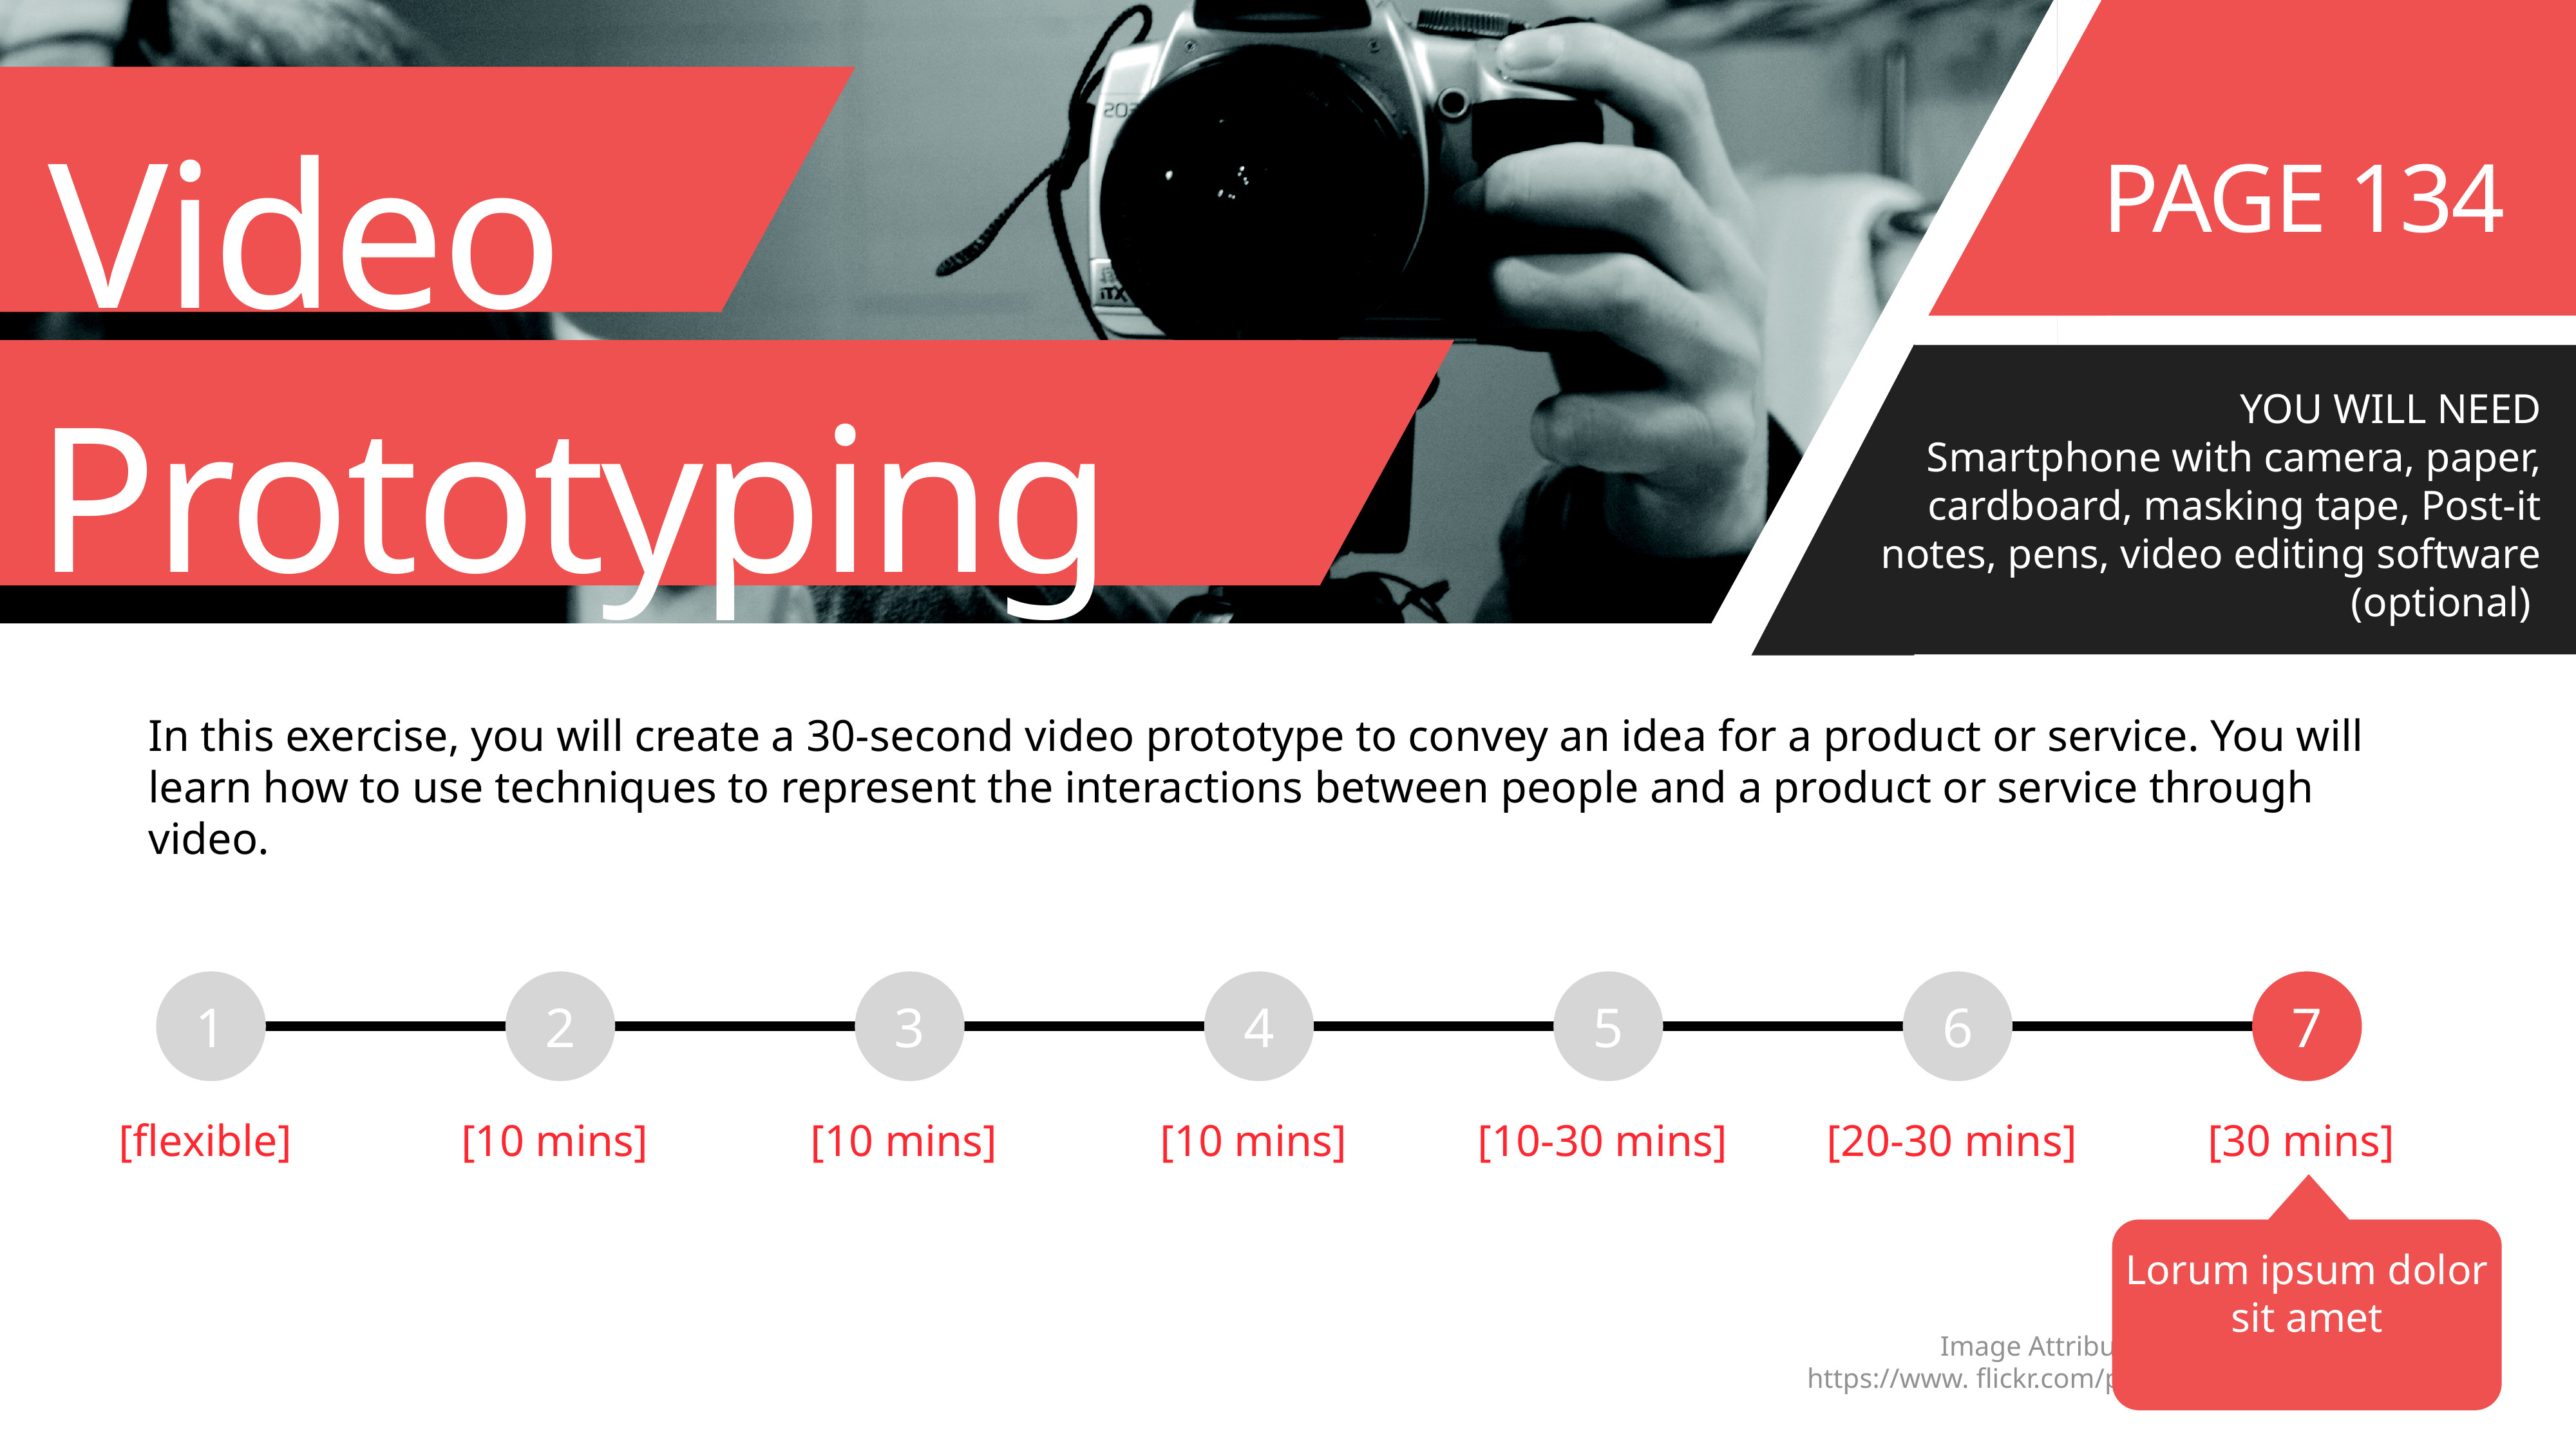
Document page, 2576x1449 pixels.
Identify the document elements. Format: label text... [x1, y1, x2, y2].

text_box Lorum ipsum dolor sit amet [2119, 1401, 2495, 1410]
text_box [0, 0, 2576, 1401]
